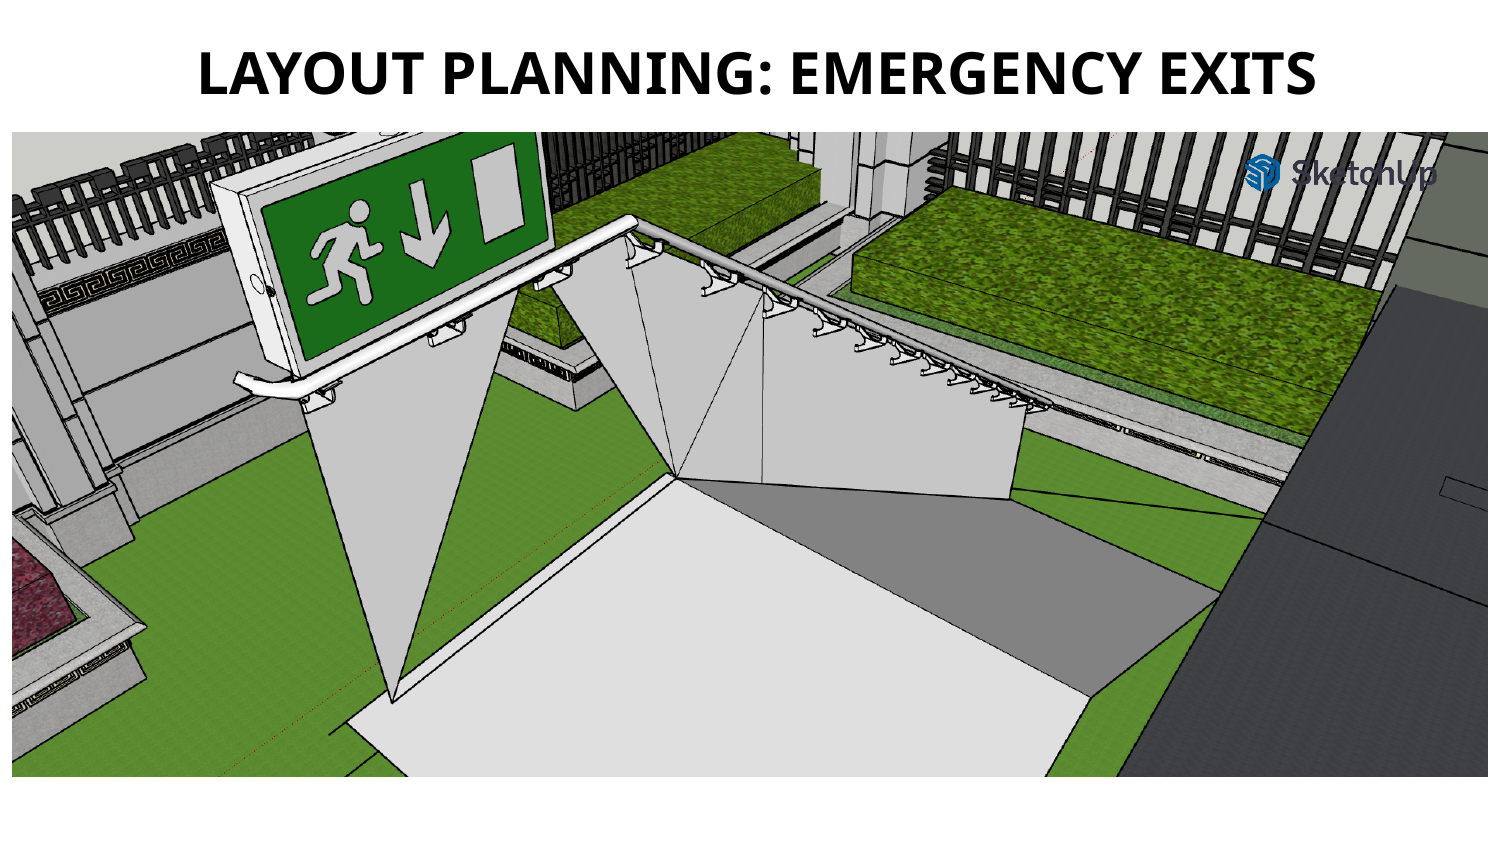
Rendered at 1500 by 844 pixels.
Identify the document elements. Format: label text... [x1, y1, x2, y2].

text_box LAYOUT PLANNING: EMERGENCY EXITS [51, 20, 1464, 131]
picture [12, 132, 1488, 778]
